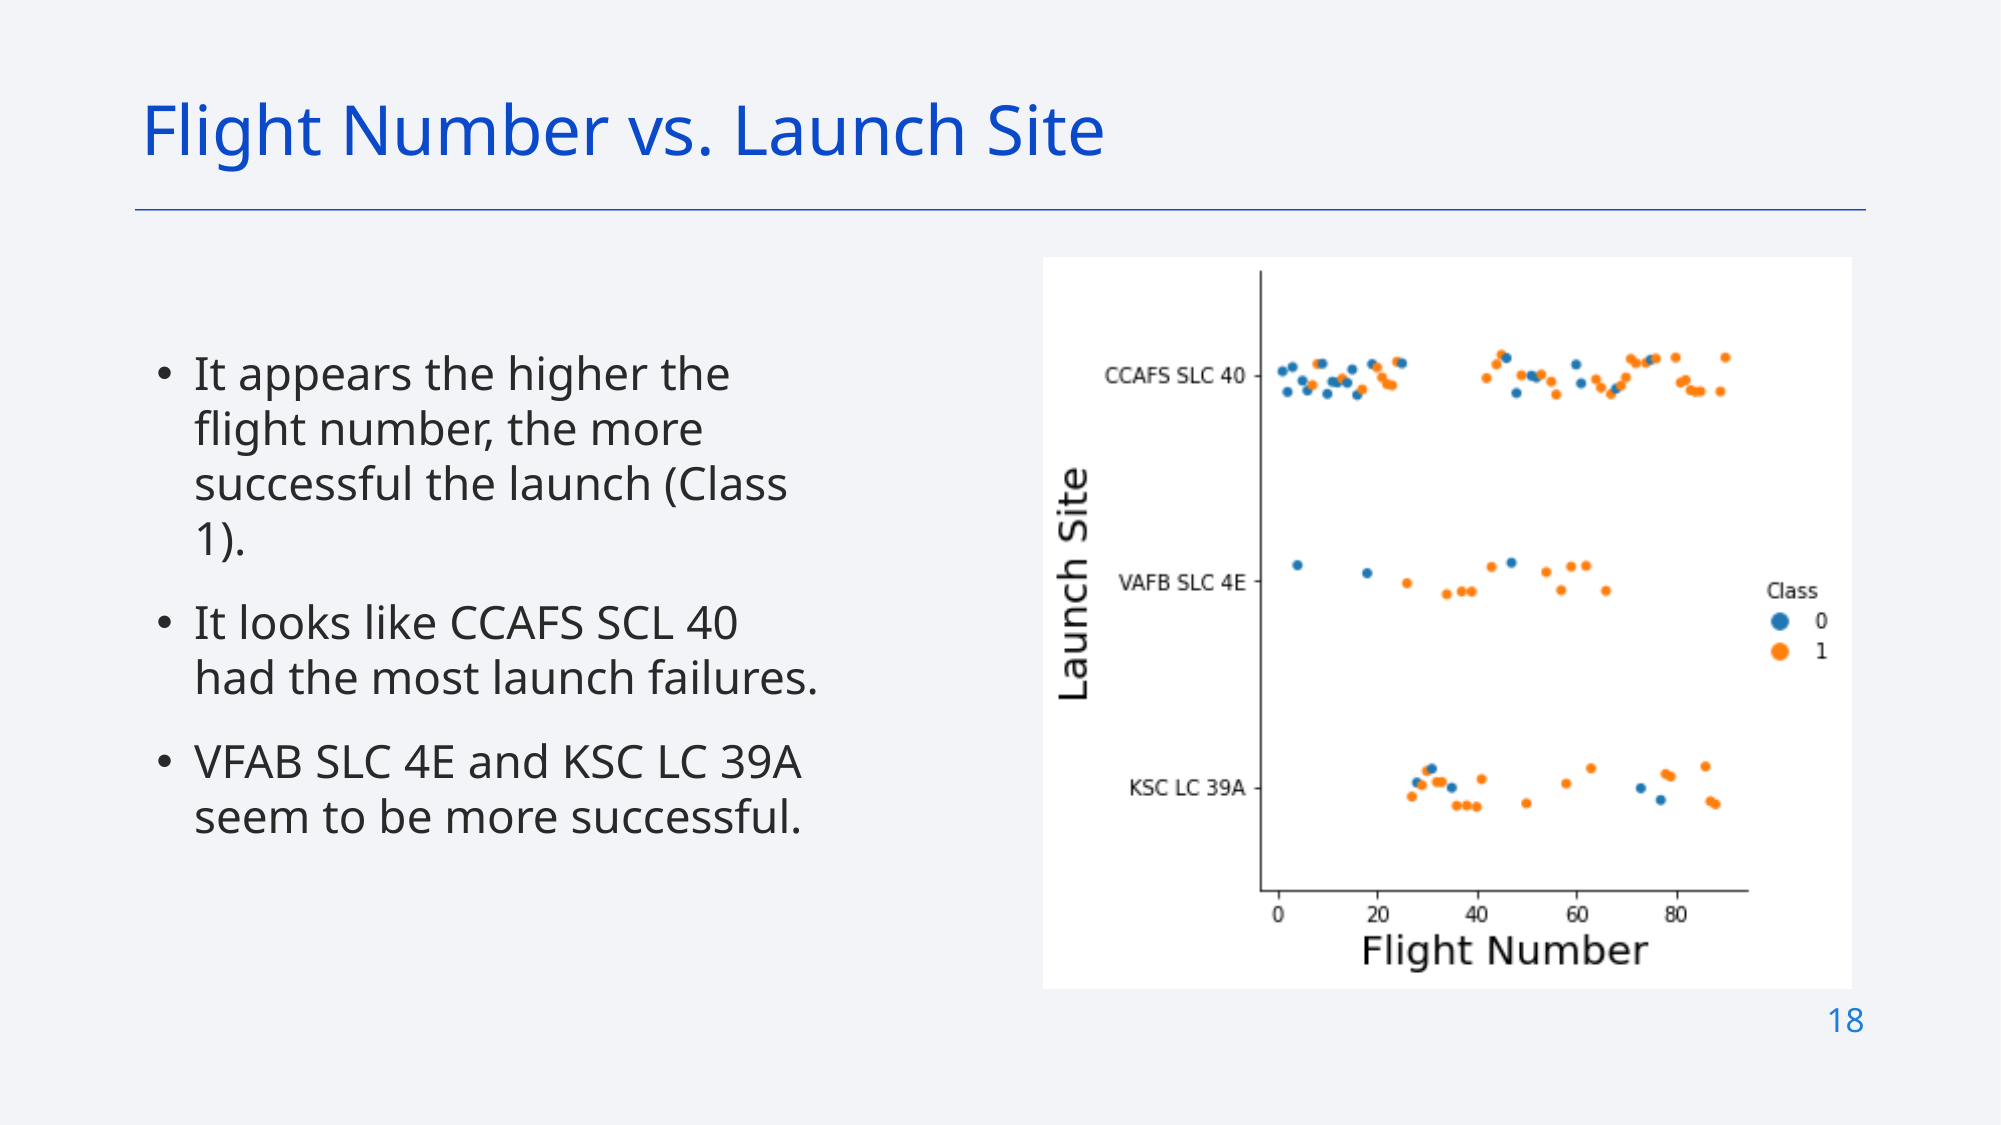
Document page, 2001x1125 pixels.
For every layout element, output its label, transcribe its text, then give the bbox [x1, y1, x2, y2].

slide_number 18 [1429, 988, 1880, 1055]
list It appears the higher the flight number, the more successful the launch (Class 1). It looks like CCAFS SCL 40 had the most launch failures. VFAB SLC 4E and KSC LC 39A seem to be more successful. [141, 337, 843, 963]
picture [0, 0, 2001, 1125]
text_box Flight Number vs. Launch Site [126, 88, 1852, 179]
